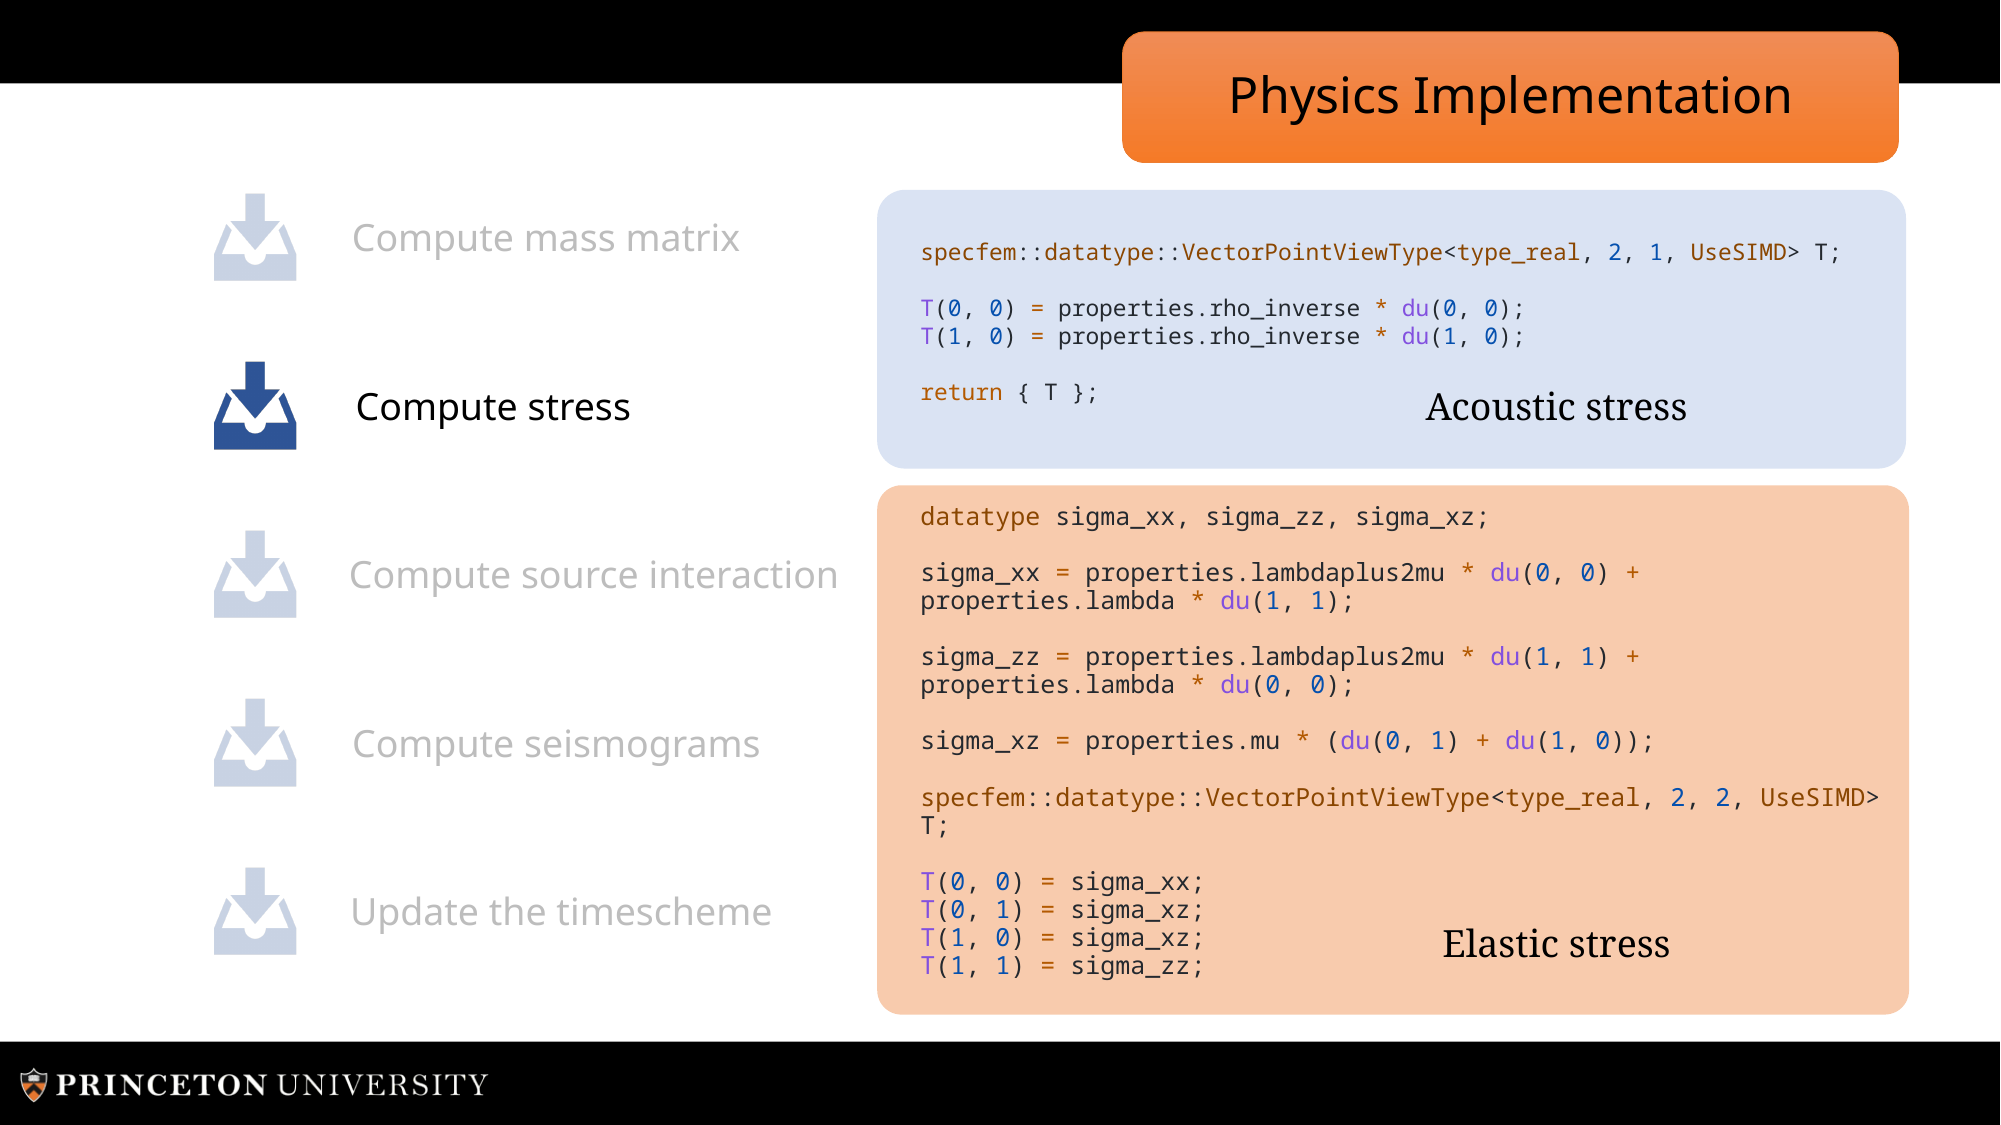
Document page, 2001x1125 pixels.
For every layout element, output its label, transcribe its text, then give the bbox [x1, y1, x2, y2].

text_box Acoustic stress [1410, 375, 1703, 436]
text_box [197, 179, 749, 295]
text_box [197, 516, 845, 632]
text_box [197, 684, 769, 801]
text_box Elastic stress [1427, 912, 1686, 973]
title Physics Implementation [1124, 31, 1899, 163]
picture [0, 1044, 510, 1124]
text_box [144, 115, 875, 328]
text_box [197, 853, 779, 969]
text_box datatype sigma_xx, sigma_zz, sigma_xz; sigma_xx = properties.lambdaplus2mu * du(0, 0) + properties.lambda * du(1, 1); sigma_zz = properties.lambdaplus2mu * du(1, 1) + properties.lambda * du(0, 0); sigma_xz = properties.mu * (du(0, 1) + du(1, 0)); specfem::datatype::VectorPointViewType<type_real, 2, 2, UseSIMD> T; T(0, 0) = sigma_xx; T(0, 1) = sigma_xz; T(1, 0) = sigma_xz; T(1, 1) = sigma_zz; [905, 494, 1906, 987]
text_box specfem::datatype::VectorPointViewType<type_real, 2, 1, UseSIMD> T; T(0, 0) = properties.rho_inverse * du(0, 0); T(1, 0) = properties.rho_inverse * du(1, 0); return { T }; [905, 229, 1881, 413]
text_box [197, 347, 643, 464]
text_box [876, 484, 1911, 1016]
text_box [876, 188, 1908, 470]
text_box [144, 515, 875, 991]
